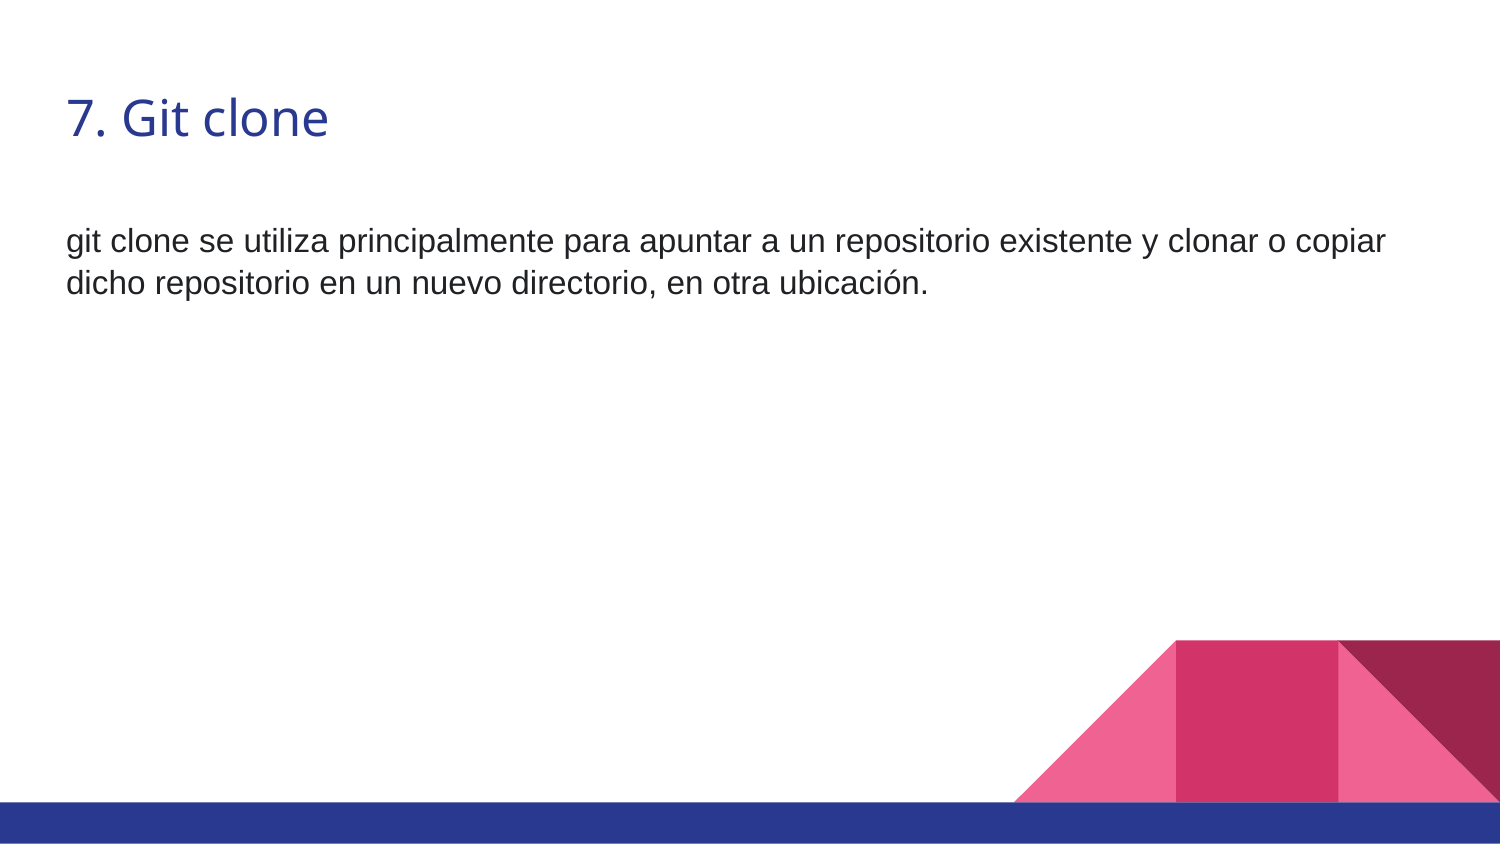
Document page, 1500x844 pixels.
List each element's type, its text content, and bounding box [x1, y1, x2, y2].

title 7. Git clone [51, 67, 1449, 167]
list git clone se utiliza principalmente para apuntar a un repositorio existente y clonar o copiar dicho repositorio en un nuevo directorio, en otra ubicación. [51, 201, 1449, 782]
